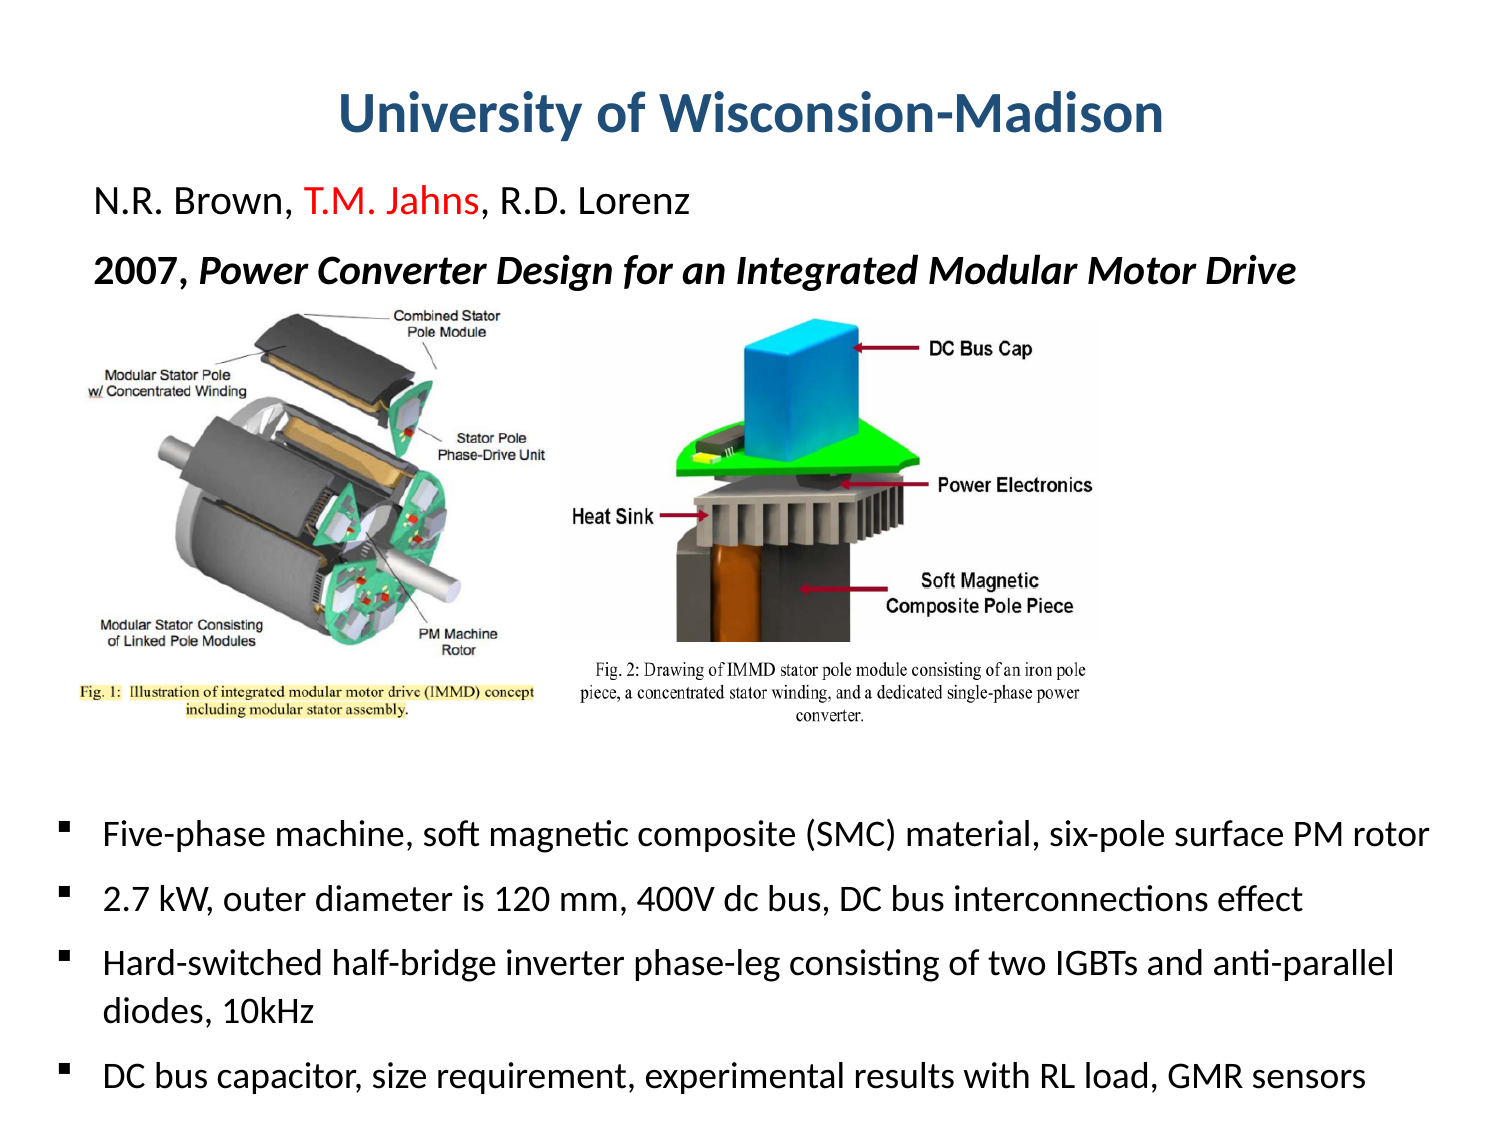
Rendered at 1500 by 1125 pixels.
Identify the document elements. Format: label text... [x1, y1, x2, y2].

text_box N.R. Brown, T.M. Jahns, R.D. Lorenz 2007, Power Converter Design for an Integrated Modular Motor Drive [78, 162, 1425, 301]
picture [60, 292, 1107, 727]
text_box Five-phase machine, soft magnetic composite (SMC) material, six-pole surface PM rotor 2.7 kW, outer diameter is 120 mm, 400V dc bus, DC bus interconnections effect Hard-switched half-bridge inverter phase-leg consisting of two IGBTs and anti-parallel diodes, 10kHz DC bus capacitor, size requirement, experimental results with RL load, GMR sensors [40, 798, 1463, 1104]
text_box University of Wisconsion-Madison [78, 66, 1425, 151]
